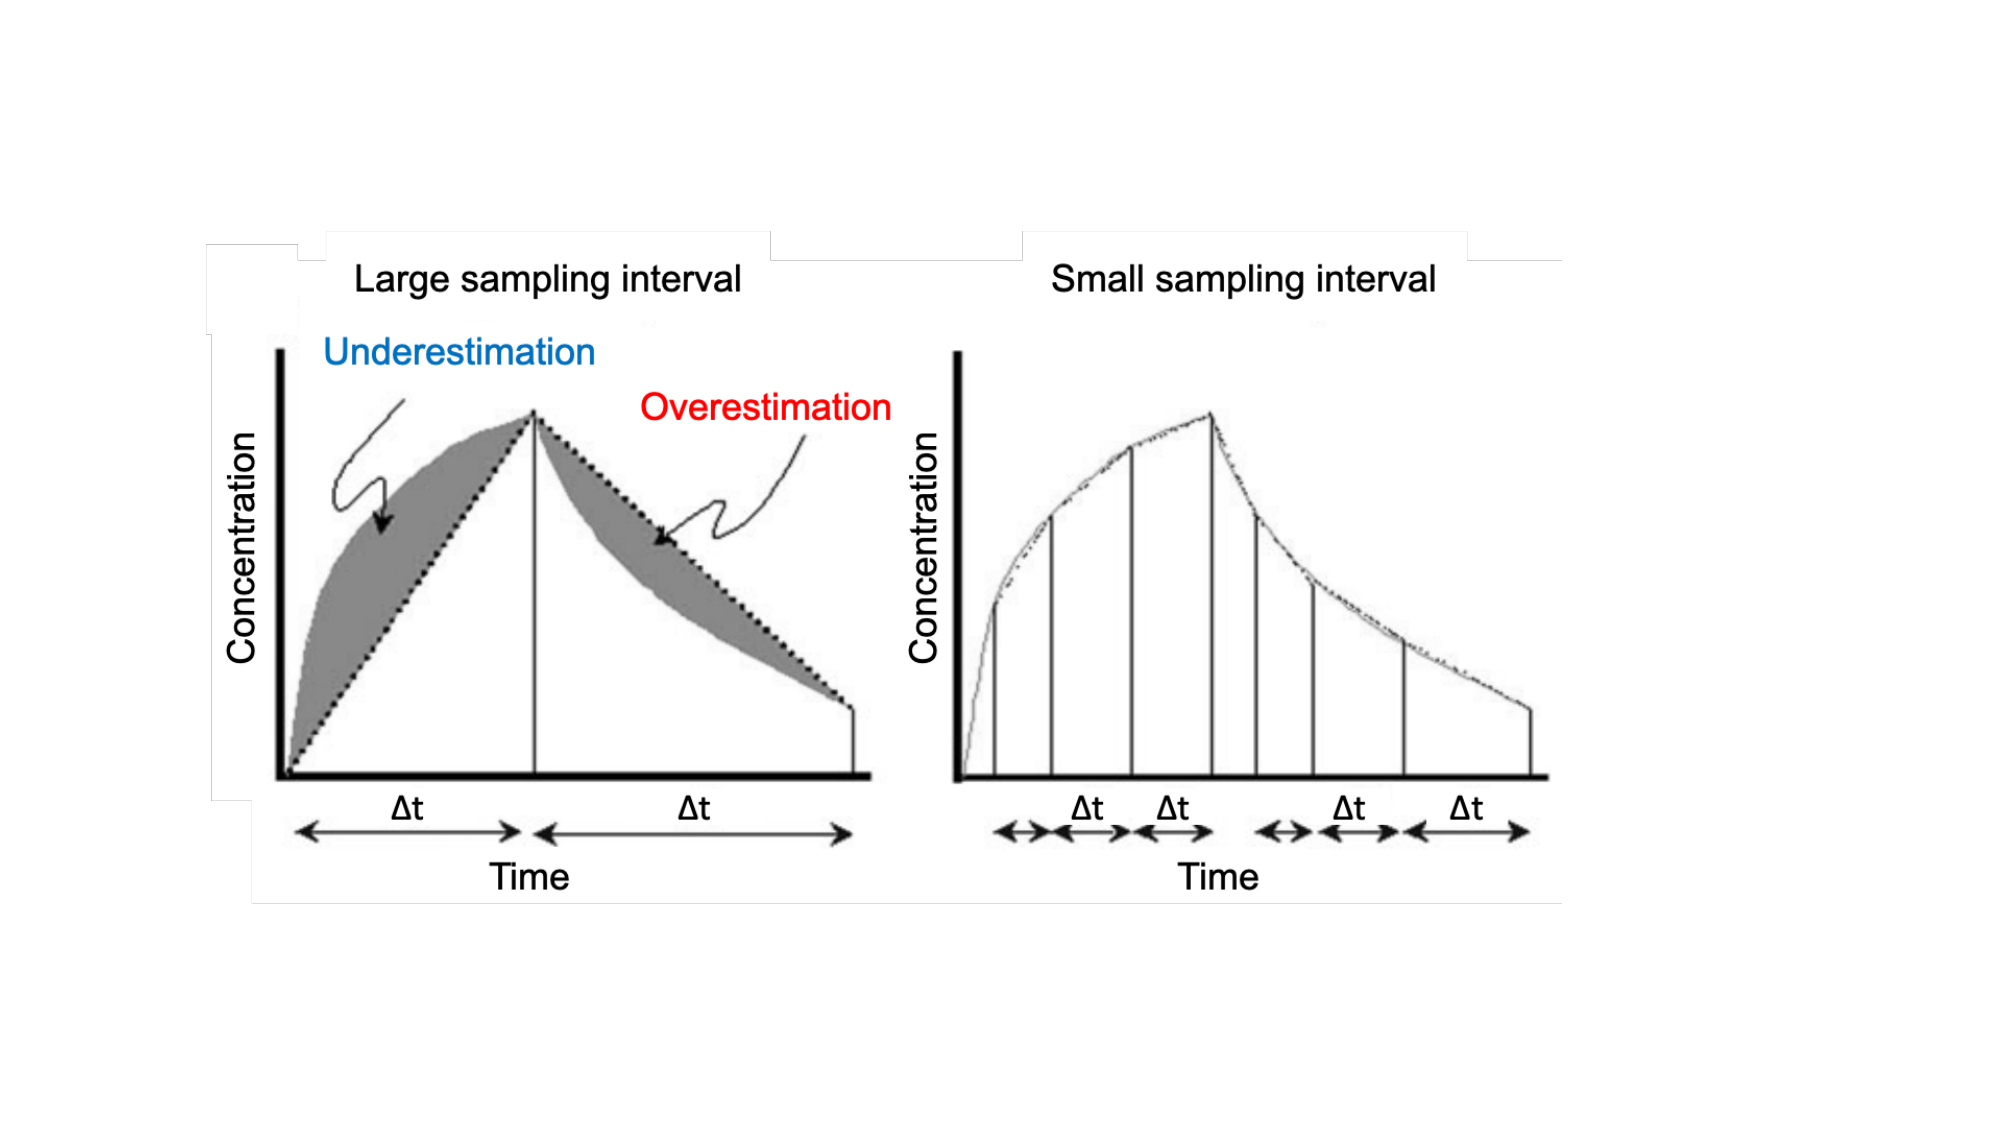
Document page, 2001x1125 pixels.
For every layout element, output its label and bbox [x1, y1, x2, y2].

picture [204, 230, 1562, 923]
